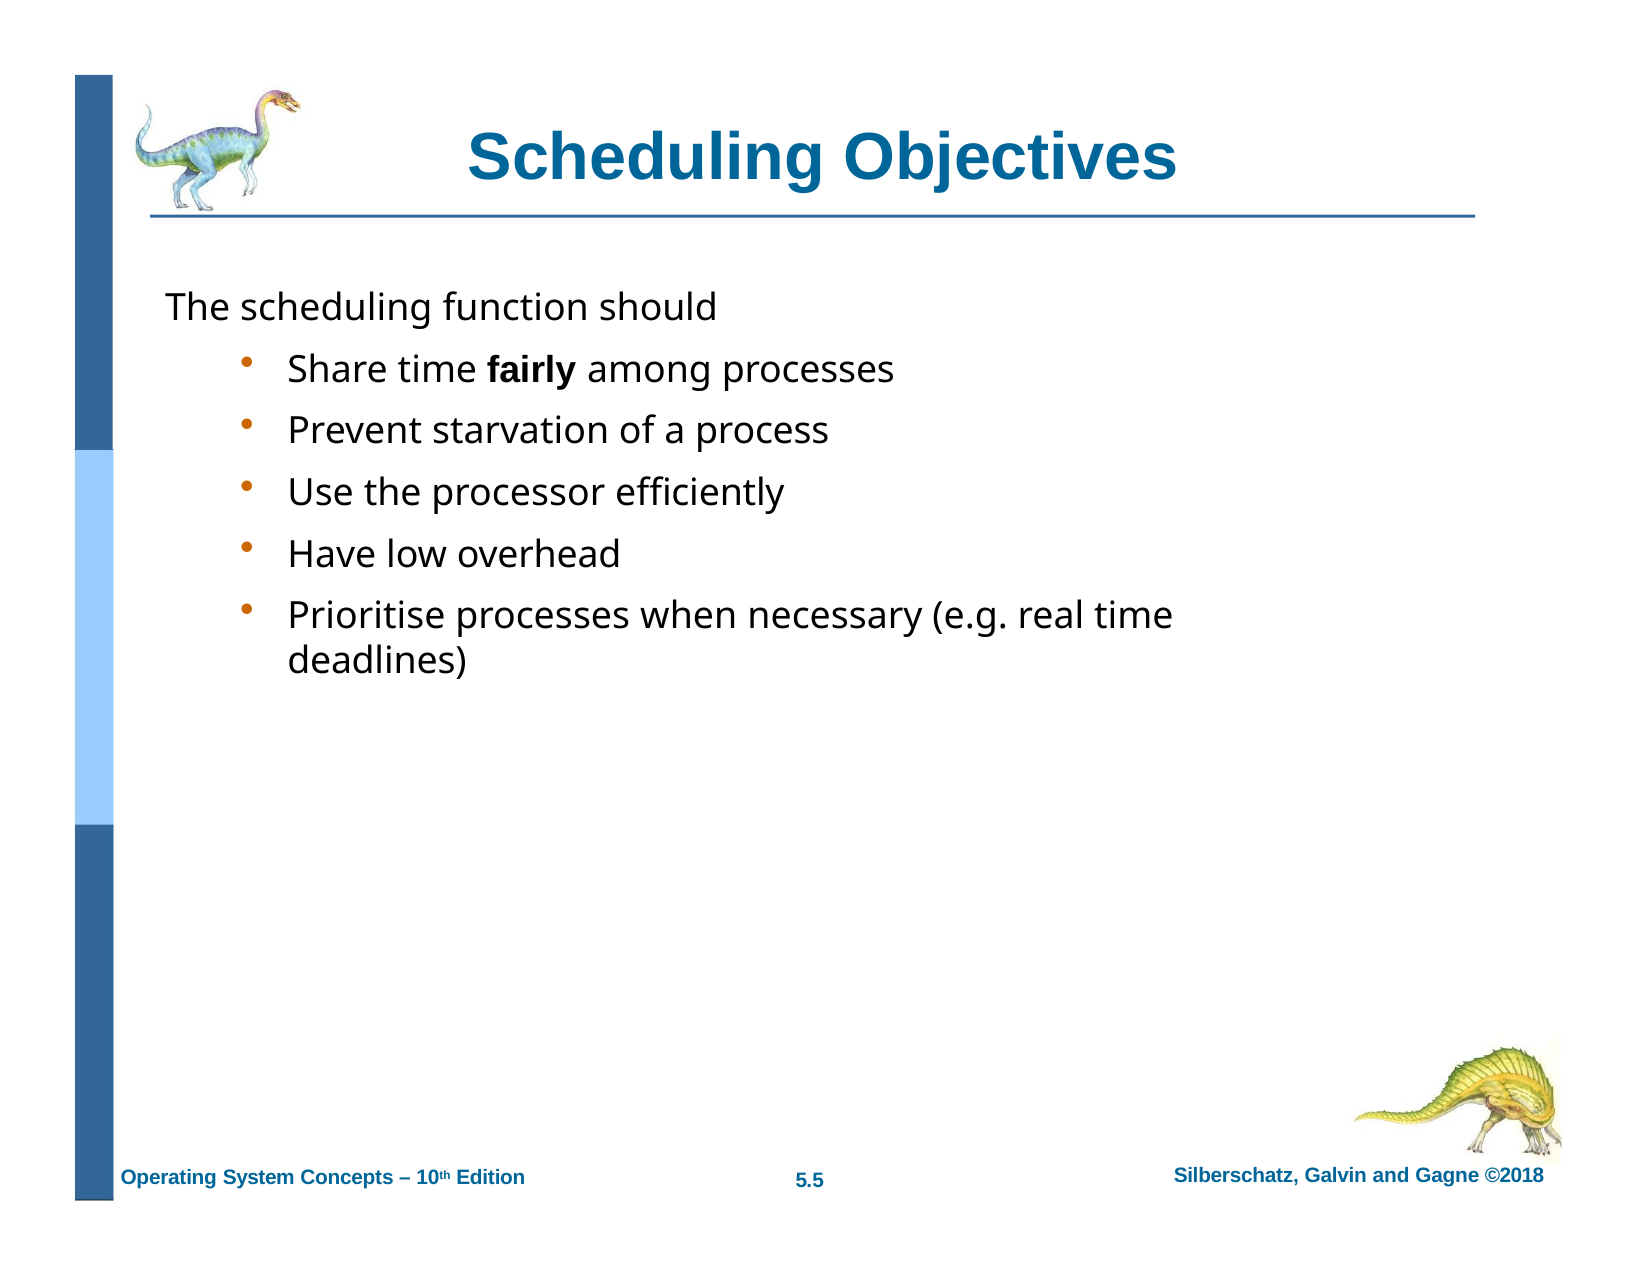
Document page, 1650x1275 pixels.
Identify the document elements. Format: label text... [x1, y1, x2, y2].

picture [131, 84, 307, 110]
picture [1349, 1033, 1562, 1166]
text_box Operating System Concepts – 10th Edition [118, 1163, 531, 1189]
slide_number 5.5 [787, 1166, 839, 1275]
title Scheduling Objectives [111, 110, 1539, 326]
text_box The scheduling function should Share time fairly among processes Prevent starvation of a process Use the processor efficiently Have low overhead Prioritise processes when necessary (e.g. real time deadlines) [163, 268, 1314, 682]
text_box Silberschatz, Galvin and Gagne ©2018 [1171, 1162, 1547, 1188]
picture [74, 449, 114, 1201]
